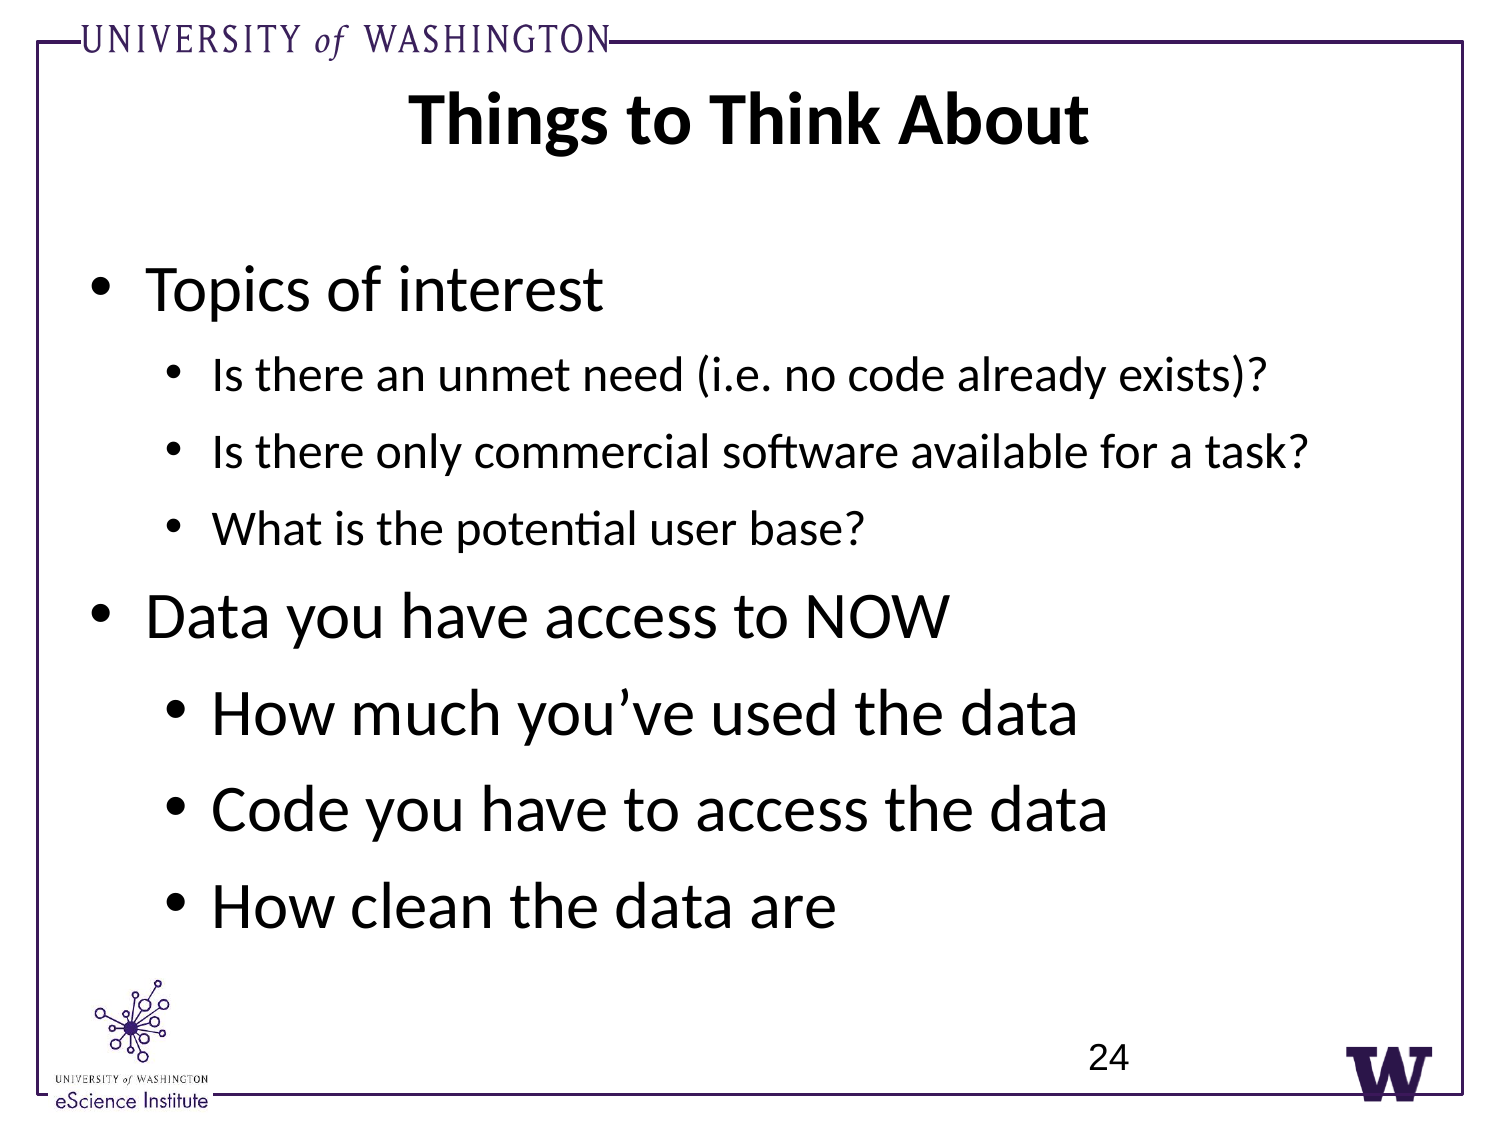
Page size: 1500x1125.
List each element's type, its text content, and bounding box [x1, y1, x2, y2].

picture [48, 978, 213, 1113]
picture [1339, 1041, 1438, 1093]
picture [81, 24, 609, 61]
text_box 24 [1073, 1024, 1300, 1085]
text_box Things to Think About [74, 62, 1425, 200]
picture [1339, 1096, 1438, 1107]
text_box Topics of interest Is there an unmet need (i.e. no code already exists)? Is there only commercial software available for a task? What is the potential user base? Data you have access to NOW How much you’ve used the data Code you have to access the data How clean the data are [74, 237, 1425, 948]
